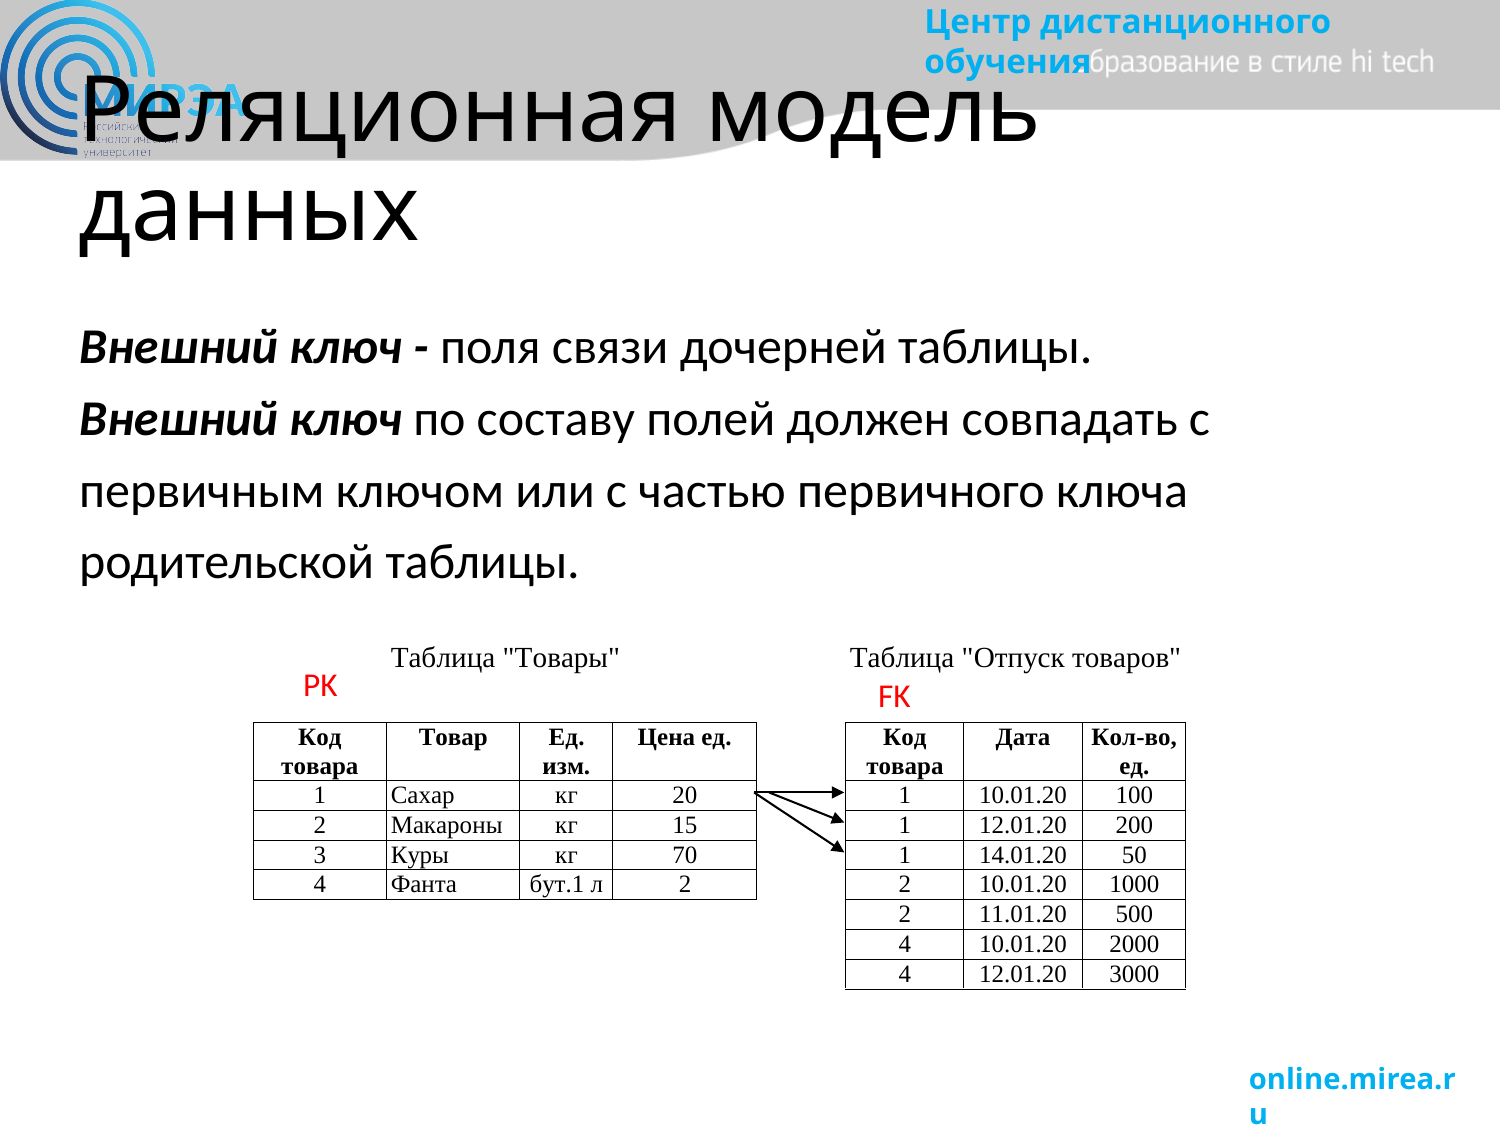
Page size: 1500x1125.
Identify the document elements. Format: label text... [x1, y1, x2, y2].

text_box Внешний ключ - поля связи дочерней таблицы. Внешний ключ по составу полей должен совпадать с первичным ключом или с частью первичного ключа родительской таблицы. [64, 293, 1450, 597]
picture [0, 0, 247, 159]
picture [253, 638, 1193, 995]
title Реляционная модель данных [63, 159, 1262, 268]
